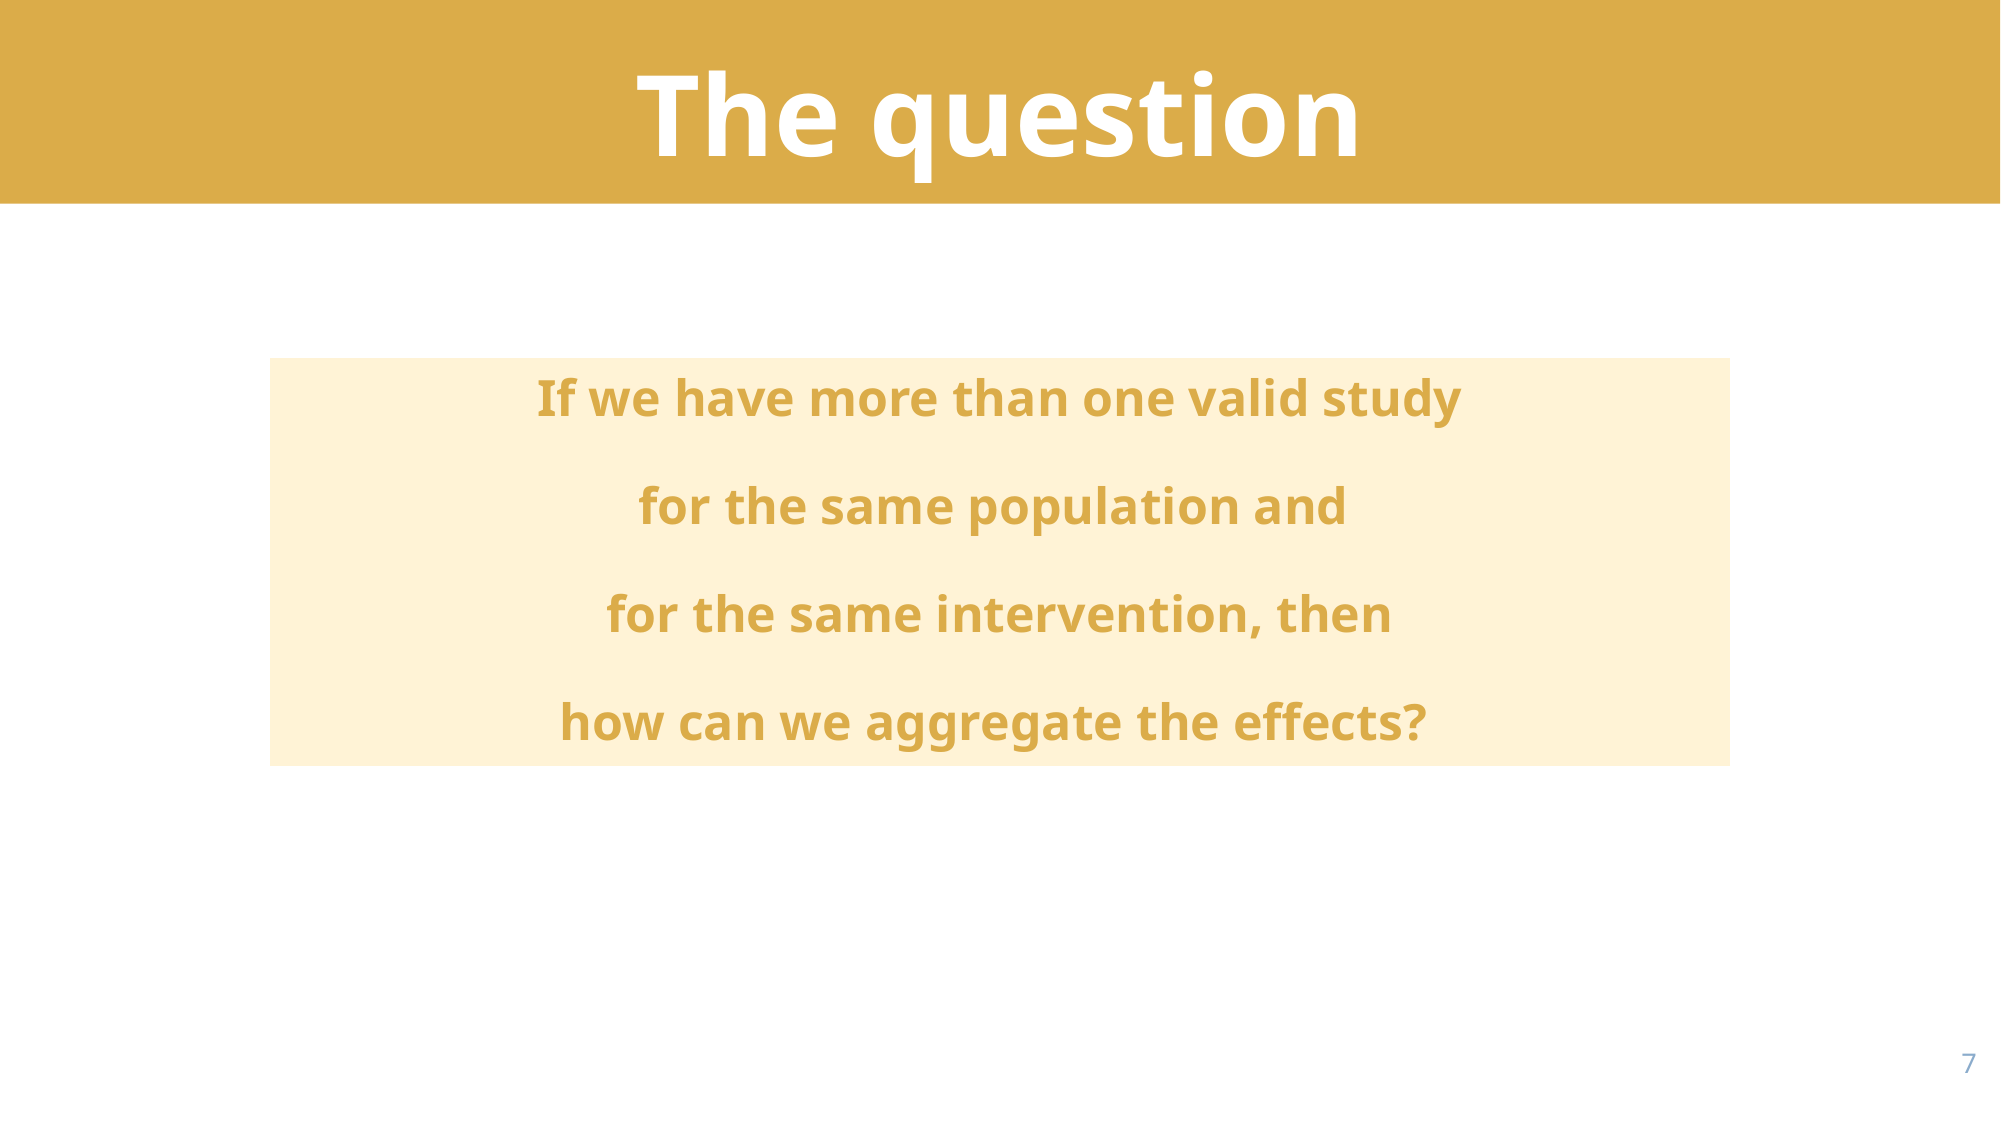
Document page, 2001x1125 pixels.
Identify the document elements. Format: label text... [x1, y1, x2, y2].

slide_number 6 [1871, 1038, 1992, 1125]
title The question [0, 0, 2000, 187]
text_box If we have more than one valid study for the same population and for the same intervention, then how can we aggregate the effects? [268, 356, 1732, 769]
